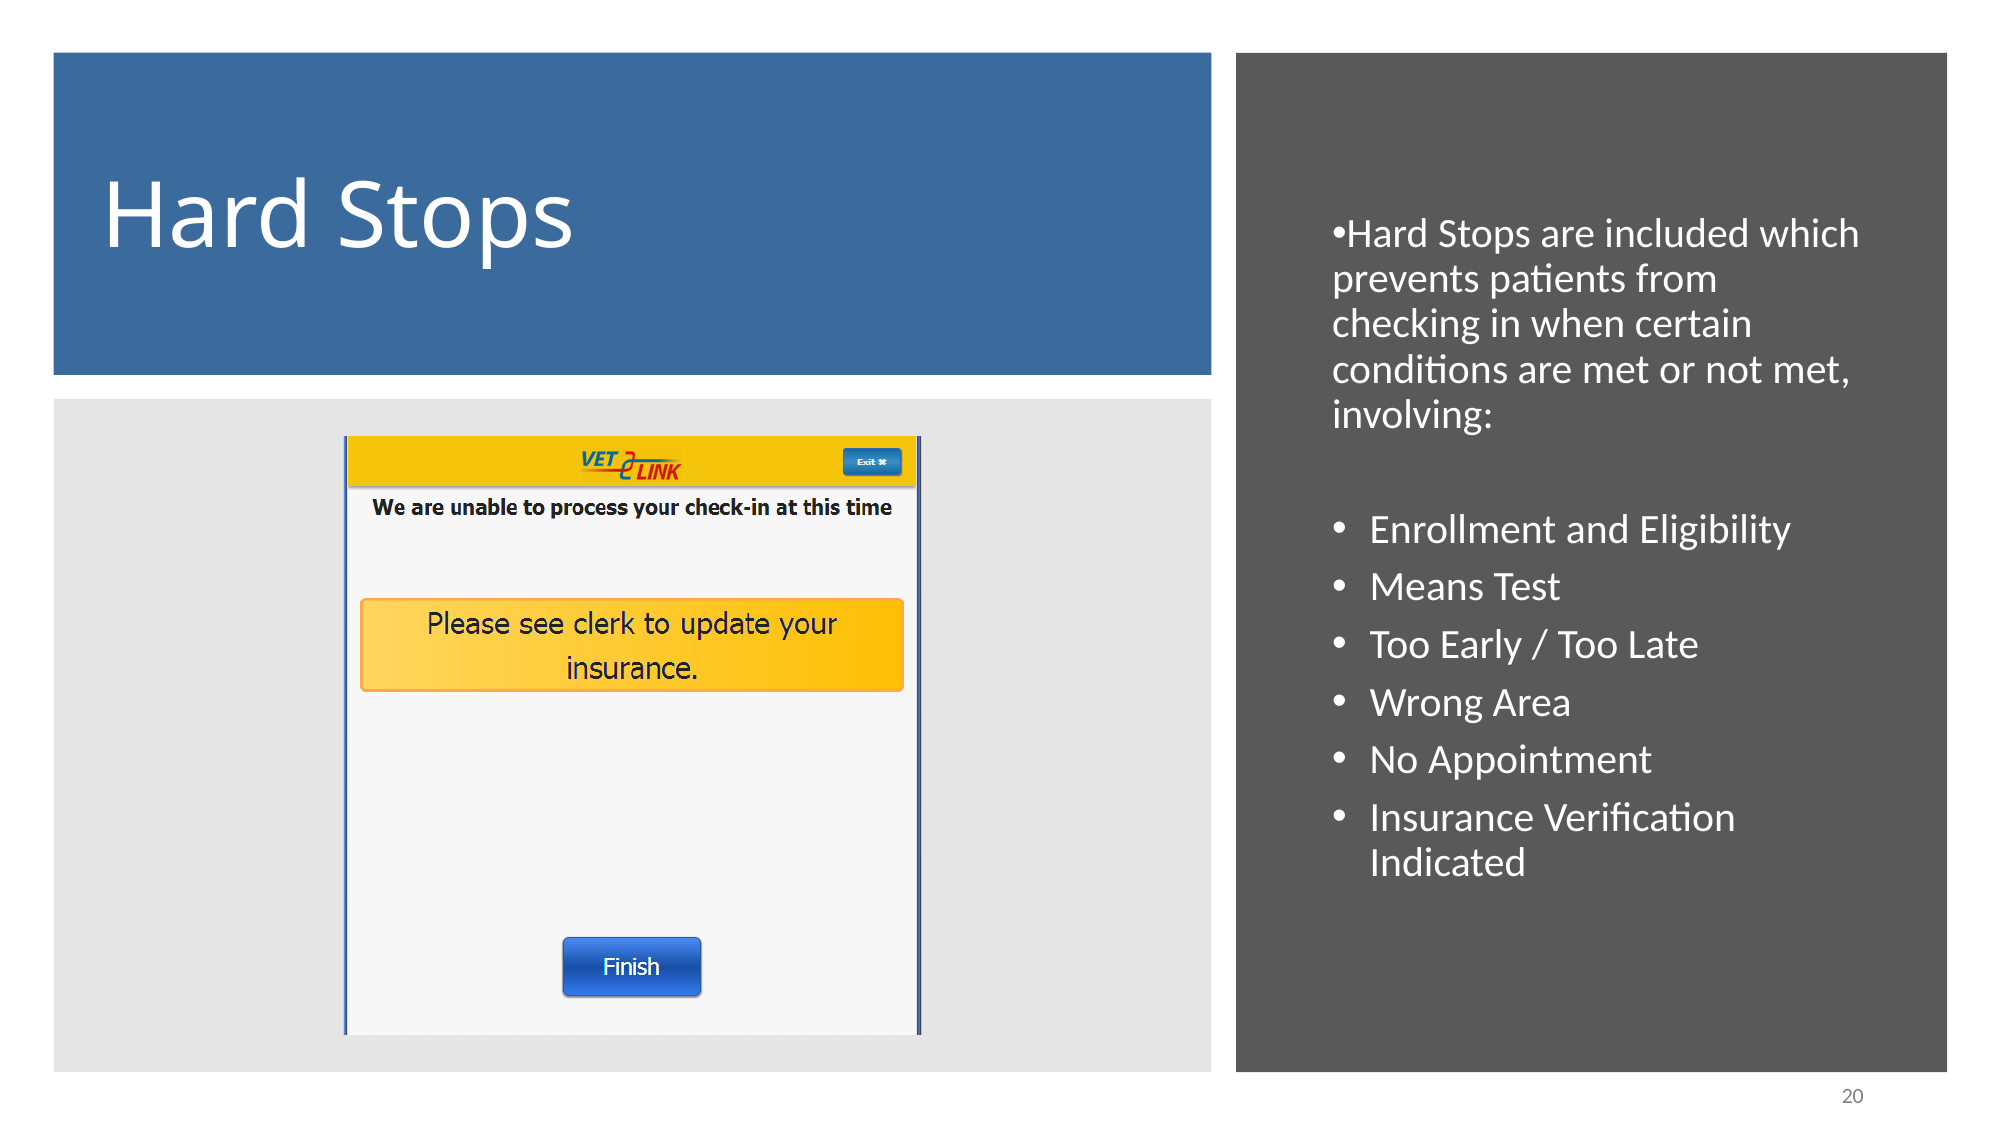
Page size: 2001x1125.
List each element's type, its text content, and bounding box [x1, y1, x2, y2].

title Hard Stops [85, 84, 1168, 352]
slide_number 20 [1719, 1072, 1879, 1117]
text_box [53, 398, 1212, 1073]
text_box [53, 52, 1212, 376]
picture [343, 436, 922, 1035]
list Hard Stops are included which prevents patients from checking in when certain conditions are met or not met, involving: Enrollment and Eligibility Means Test Too Early / Too Late Wrong Area No Appointment Insurance Verification Indicated [1317, 150, 1879, 947]
text_box [1235, 52, 1948, 1073]
